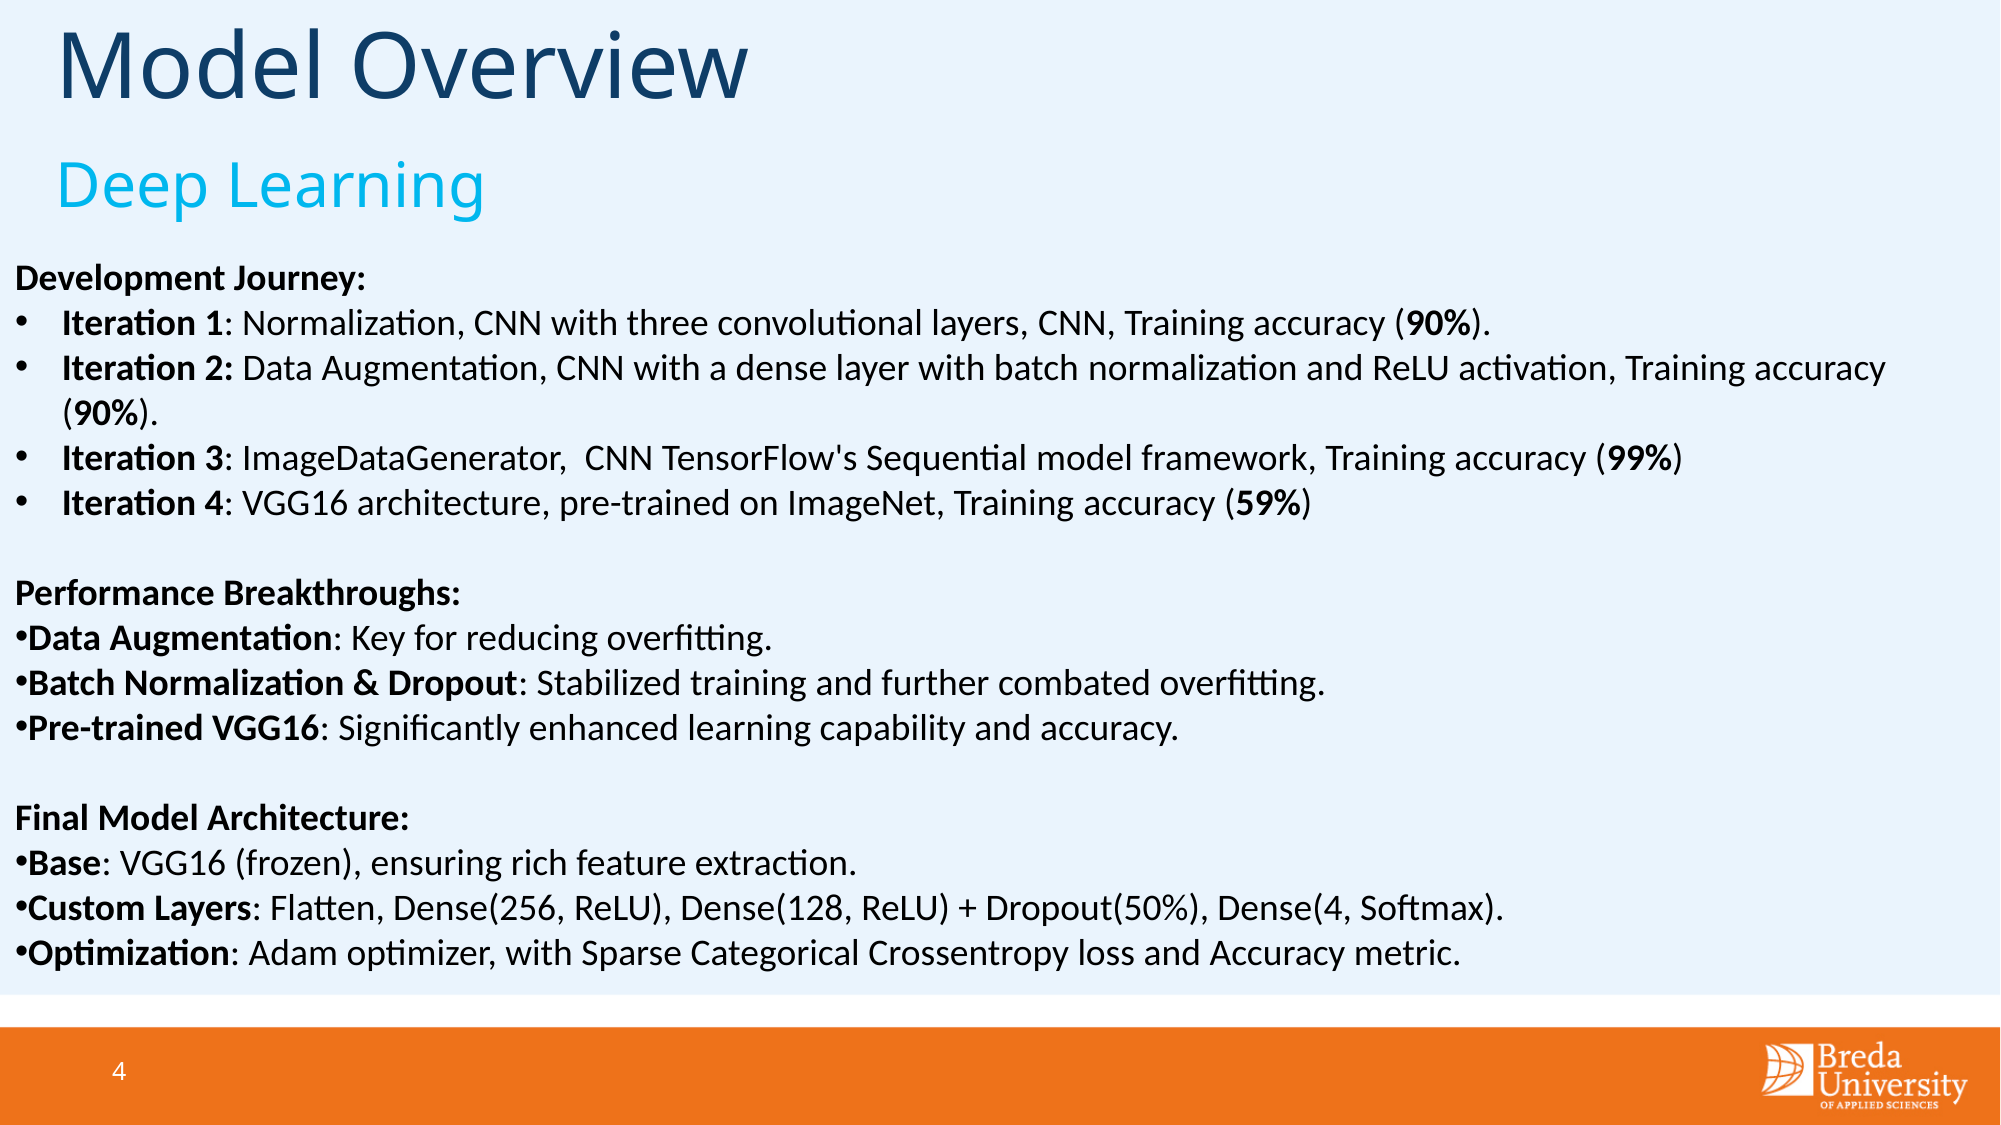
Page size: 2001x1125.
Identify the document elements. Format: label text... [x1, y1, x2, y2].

list Deep Learning [40, 146, 1869, 224]
title Model Overview [40, 12, 815, 176]
slide_number 4 [97, 1042, 198, 1103]
picture [0, 0, 2001, 1125]
text_box Development Journey: Iteration 1: Normalization, CNN with three convolutional layers, CNN, Training accuracy (90%). Iteration 2: Data Augmentation, CNN with a dense layer with batch normalization and ReLU activation, Training accuracy (90%). Iteration 3: ImageDataGenerator, CNN TensorFlow's Sequential model framework, Training accuracy (99%) Iteration 4: VGG16 architecture, pre-trained on ImageNet, Training accuracy (59%) Performance Breakthroughs: Data Augmentation: Key for reducing overfitting. Batch Normalization & Dropout: Stabilized training and further combated overfitting. Pre-trained VGG16: Significantly enhanced learning capability and accuracy. Final Model Architecture: Base: VGG16 (frozen), ensuring rich feature extraction. Custom Layers: Flatten, Dense(256, ReLU), Dense(128, ReLU) + Dropout(50%), Dense(4, Softmax). Optimization: Adam optimizer, with Sparse Categorical Crossentropy loss and Accuracy metric. [0, 245, 1965, 981]
